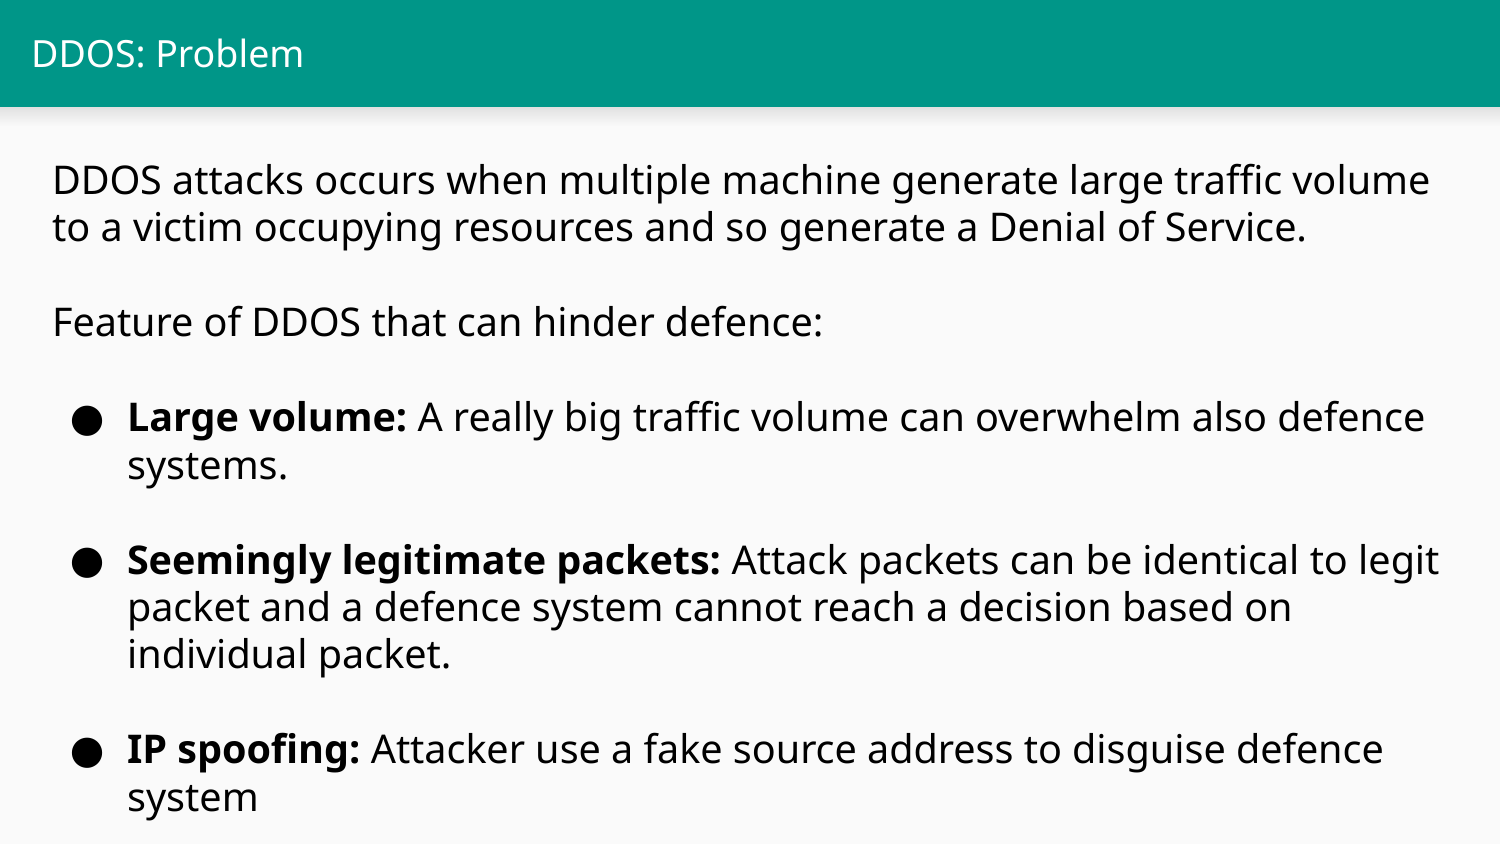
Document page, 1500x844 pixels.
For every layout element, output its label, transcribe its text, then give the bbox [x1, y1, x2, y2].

title DDOS: Problem [16, 2, 1464, 102]
text_box DDOS attacks occurs when multiple machine generate large traffic volume to a victim occupying resources and so generate a Denial of Service. Feature of DDOS that can hinder defence: Large volume: A really big traffic volume can overwhelm also defence systems. Seemingly legitimate packets: Attack packets can be identical to legit packet and a defence system cannot reach a decision based on individual packet. IP spoofing: Attacker use a fake source address to disguise defence system [37, 139, 1463, 816]
